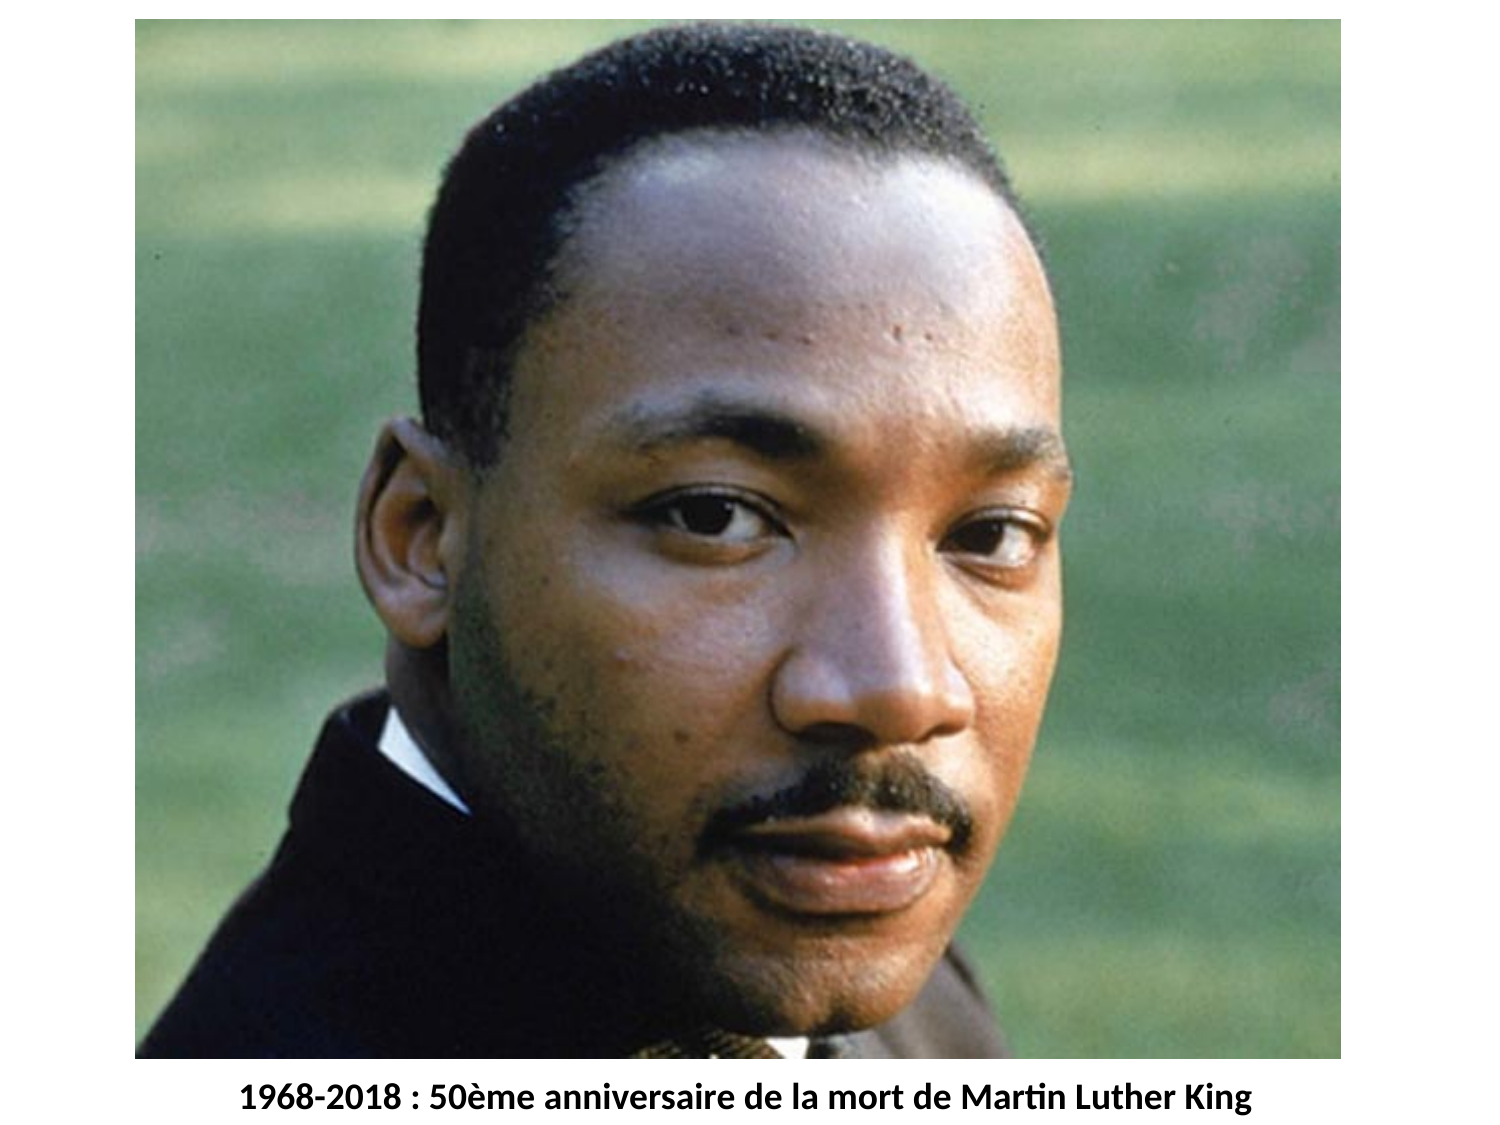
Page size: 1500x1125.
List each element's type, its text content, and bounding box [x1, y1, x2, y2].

picture [135, 18, 1341, 1059]
text_box 1968-2018 : 50ème anniversaire de la mort de Martin Luther King [0, 1064, 1500, 1125]
